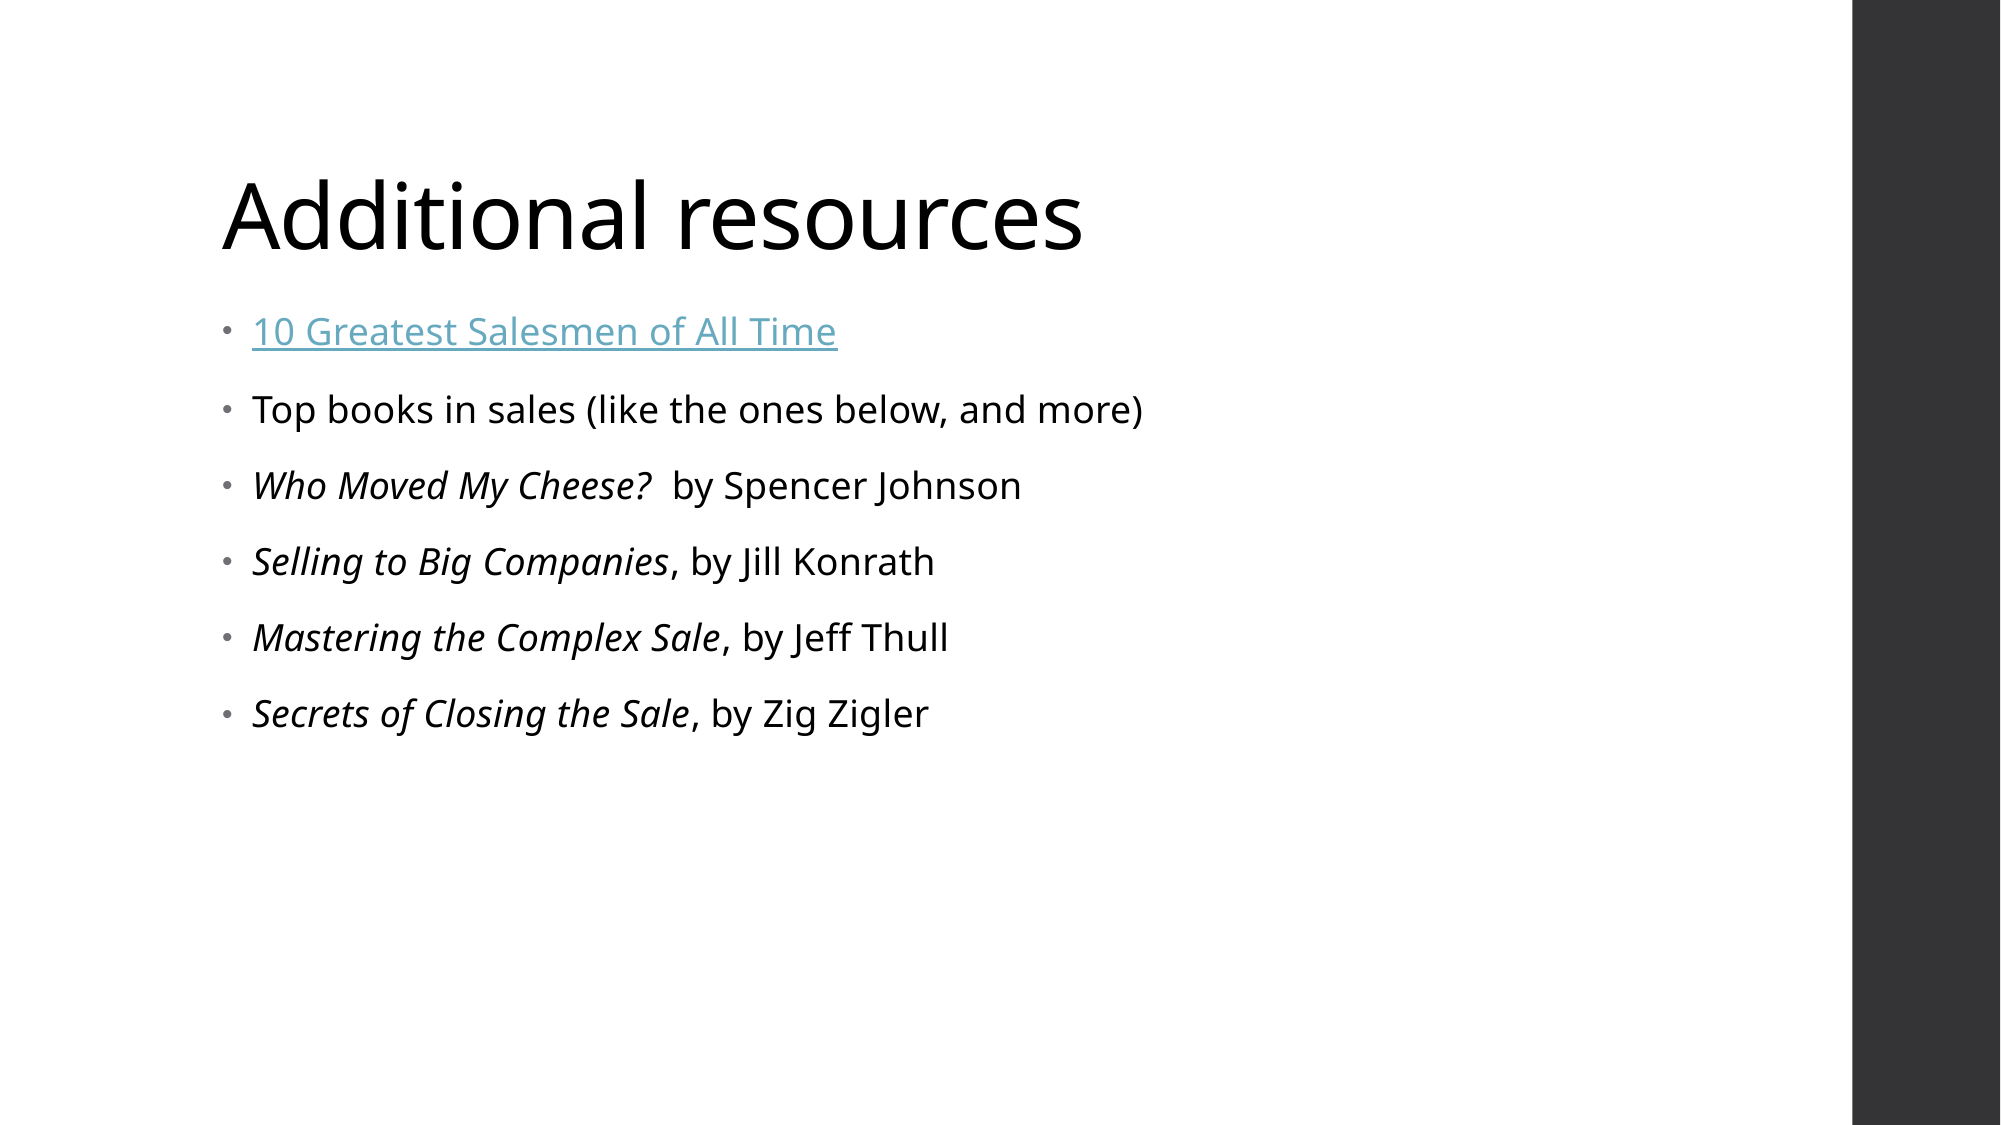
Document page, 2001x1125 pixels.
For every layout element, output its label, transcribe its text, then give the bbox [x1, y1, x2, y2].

list 10 Greatest Salesmen of All Time Top books in sales (like the ones below, and more) Who Moved My Cheese? by Spencer Johnson Selling to Big Companies, by Jill Konrath Mastering the Complex Sale, by Jeff Thull Secrets of Closing the Sale, by Zig Zigler [206, 299, 1617, 1014]
title Additional resources [206, 60, 1797, 278]
